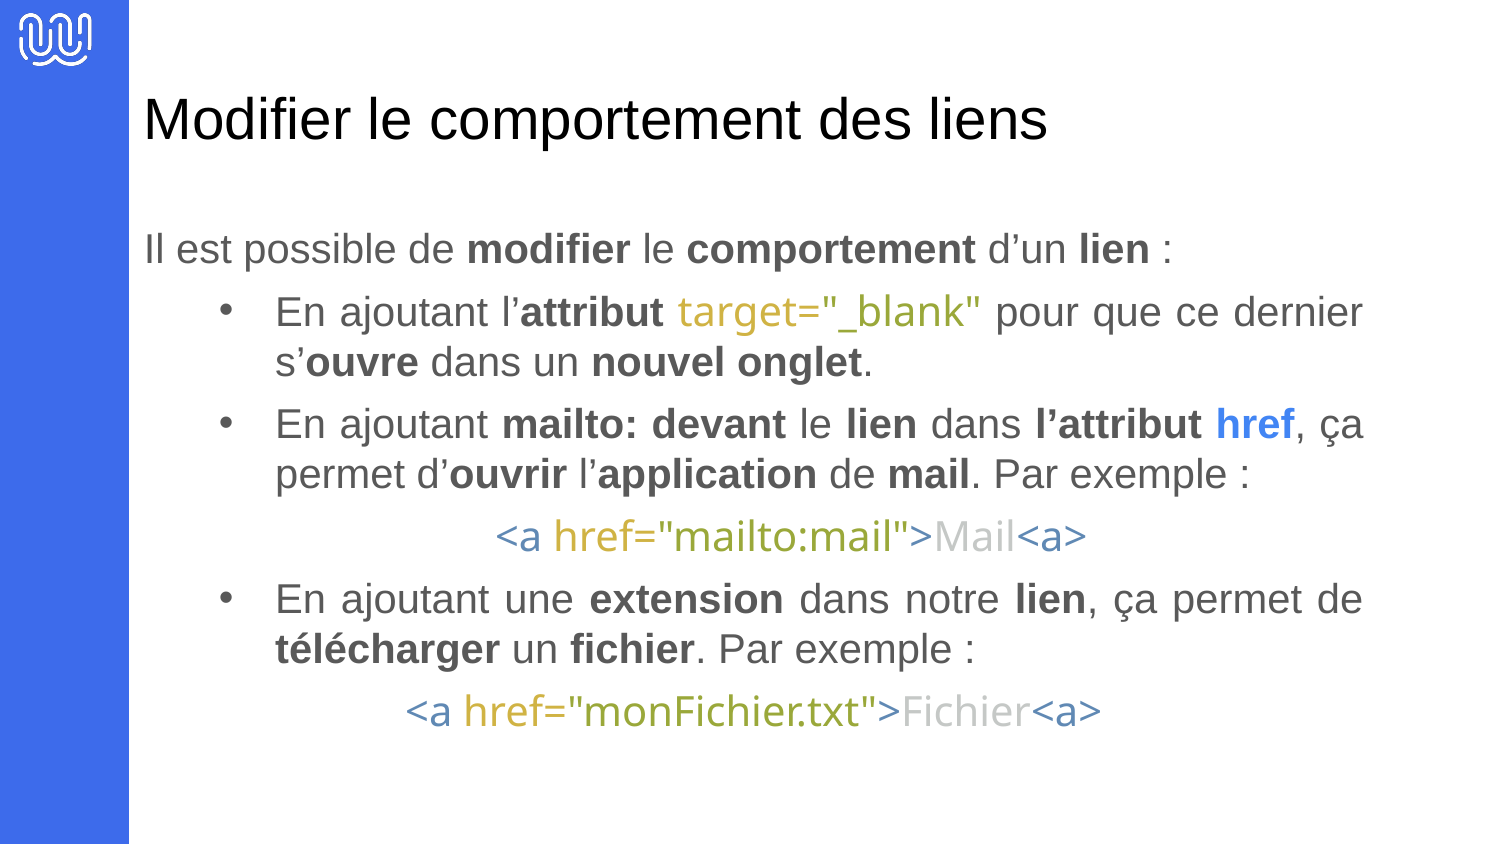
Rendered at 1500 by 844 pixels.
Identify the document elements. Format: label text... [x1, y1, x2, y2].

text_box [0, 0, 129, 844]
picture [18, 13, 99, 66]
title Modifier le comportement des liens [129, 50, 1372, 166]
list Il est possible de modifier le comportement d’un lien : En ajoutant l’attribut target="_blank" pour que ce dernier s’ouvre dans un nouvel onglet. En ajoutant mailto: devant le lien dans l’attribut href, ça permet d’ouvrir l’application de mail. Par exemple : <a href="mailto:mail">Mail<a> En ajoutant une extension dans notre lien, ça permet de télécharger un fichier. Par exemple : <a href="monFichier.txt">Fichier<a> [129, 206, 1379, 752]
